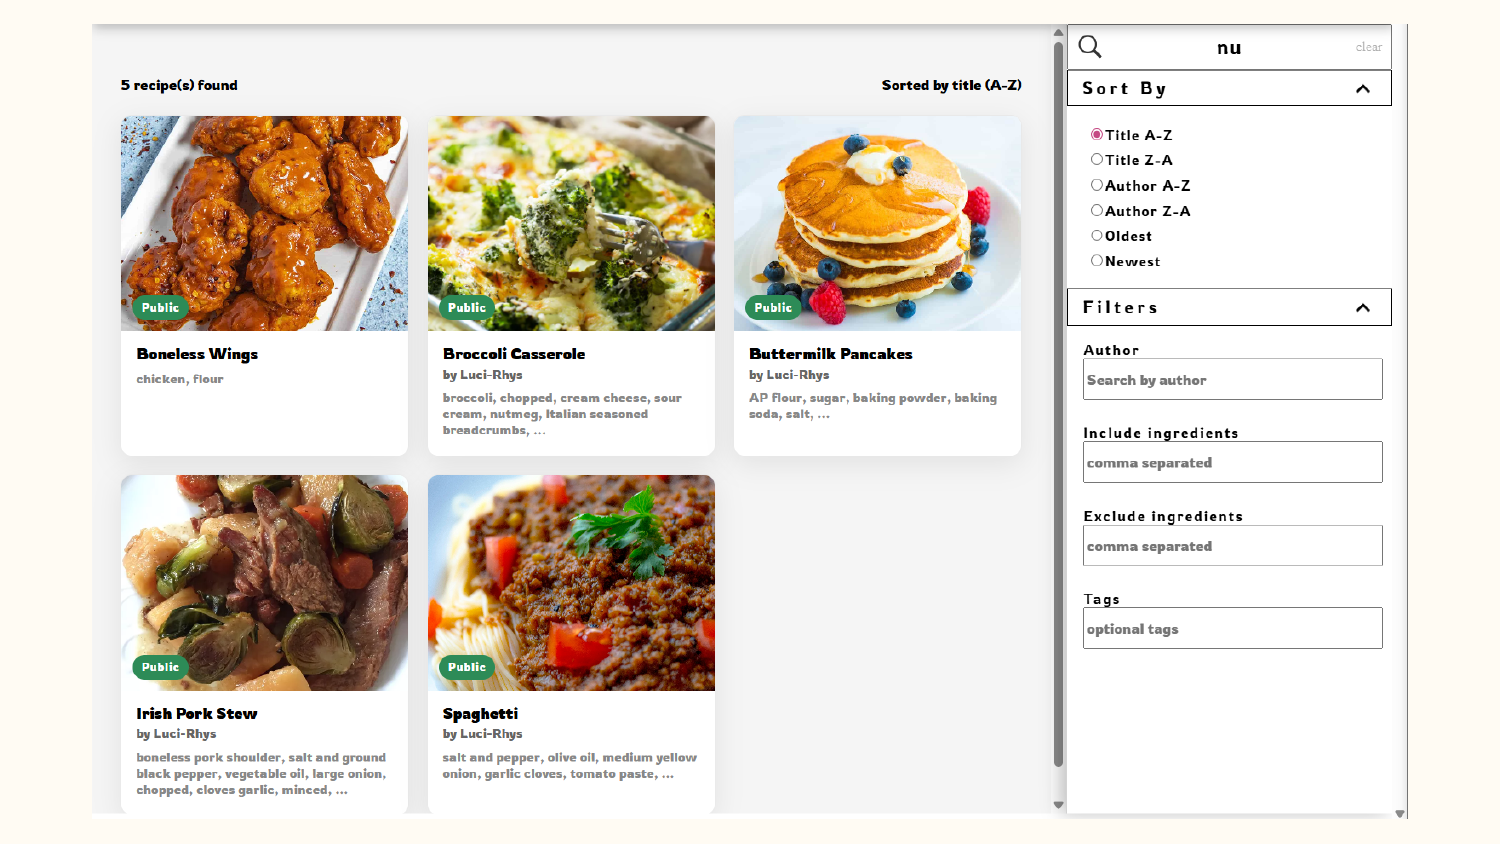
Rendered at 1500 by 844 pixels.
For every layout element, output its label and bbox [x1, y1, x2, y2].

picture [92, 24, 1408, 819]
